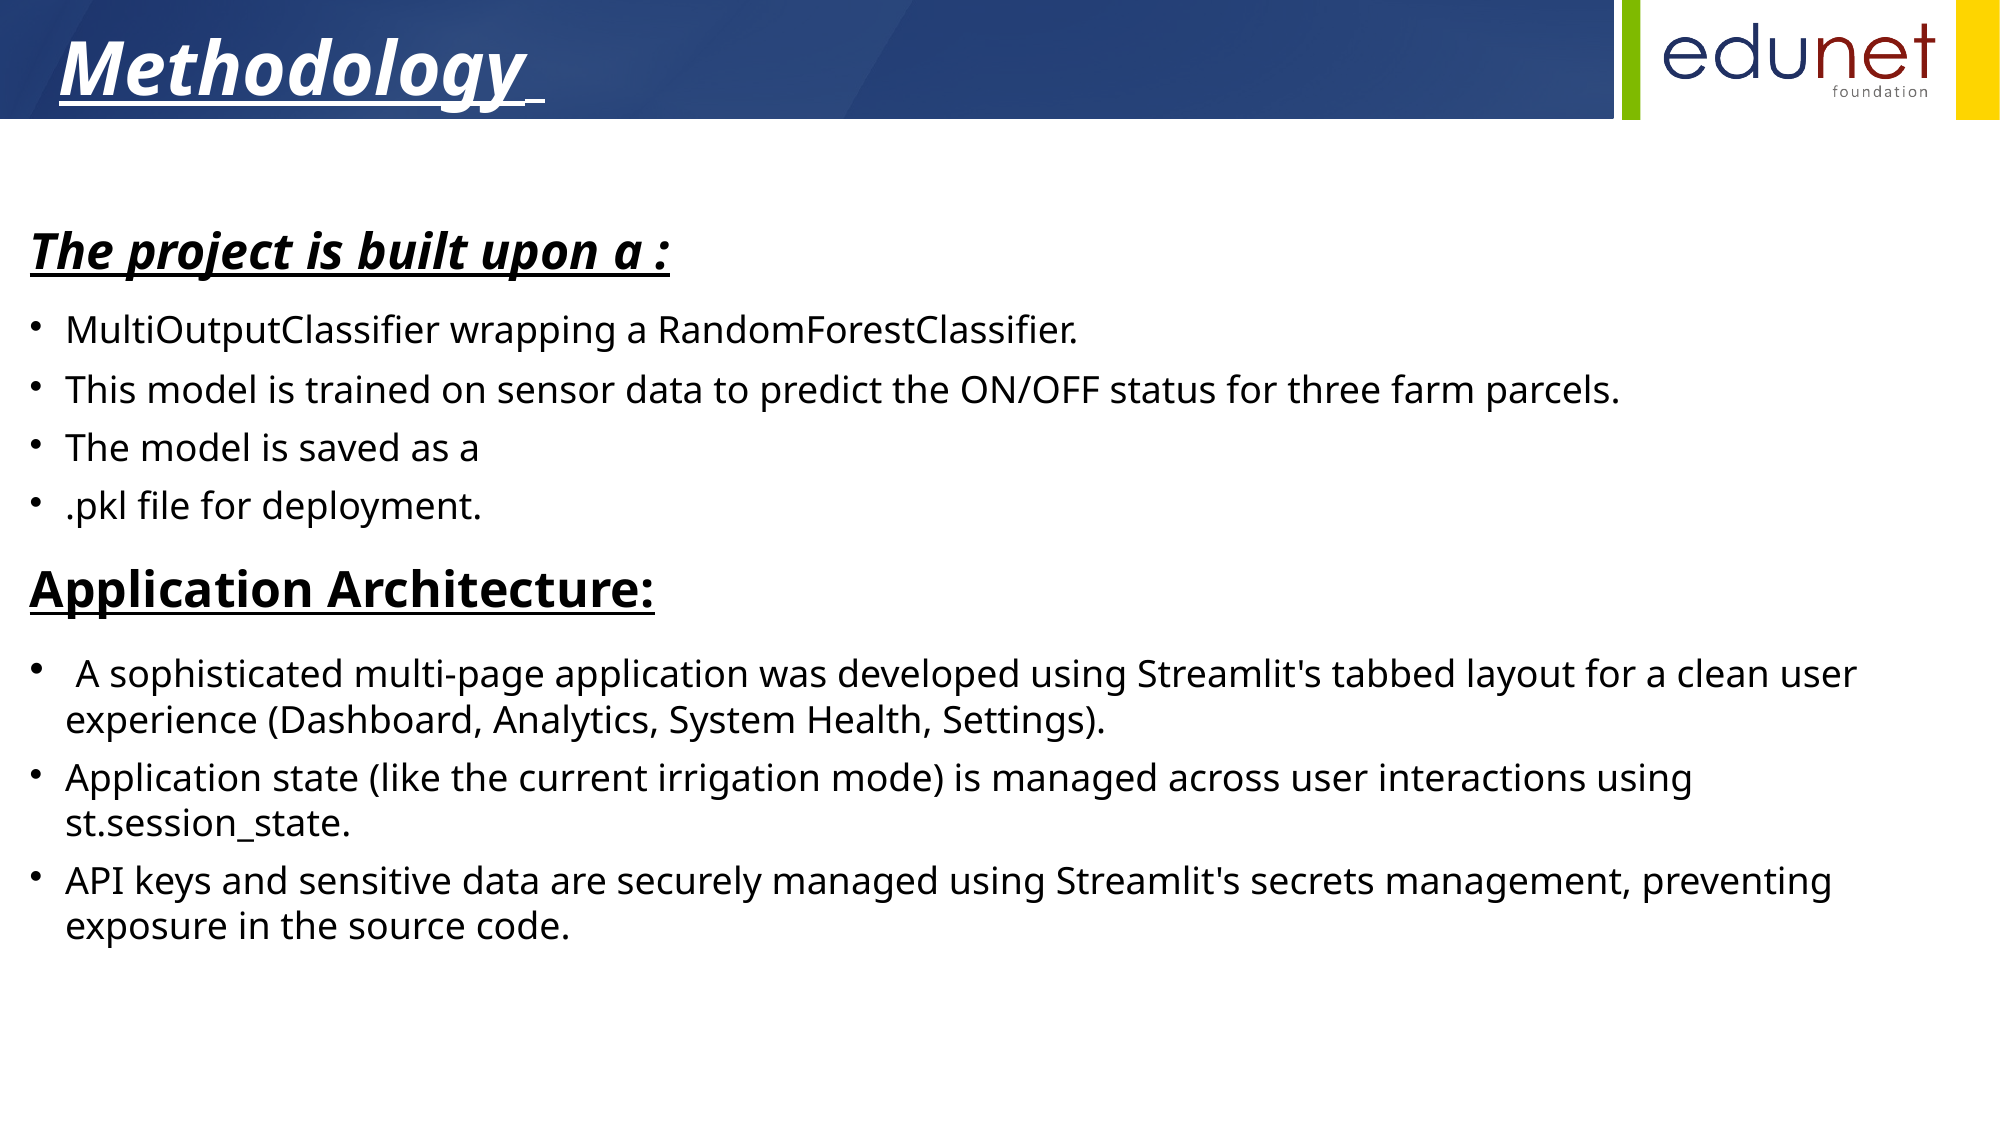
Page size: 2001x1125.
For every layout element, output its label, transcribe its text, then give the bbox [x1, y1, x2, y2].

list The project is built upon a : MultiOutputClassifier wrapping a RandomForestClassifier. This model is trained on sensor data to predict the ON/OFF status for three farm parcels. The model is saved as a .pkl file for deployment. Application Architecture: A sophisticated multi-page application was developed using Streamlit's tabbed layout for a clean user experience (Dashboard, Analytics, System Health, Settings). Application state (like the current irrigation mode) is managed across user interactions using st.session_state. API keys and sensitive data are securely managed using Streamlit's secrets management, preventing exposure in the source code. [29, 144, 1979, 1122]
text_box Methodology [43, 12, 1045, 118]
picture [1652, 12, 1948, 107]
